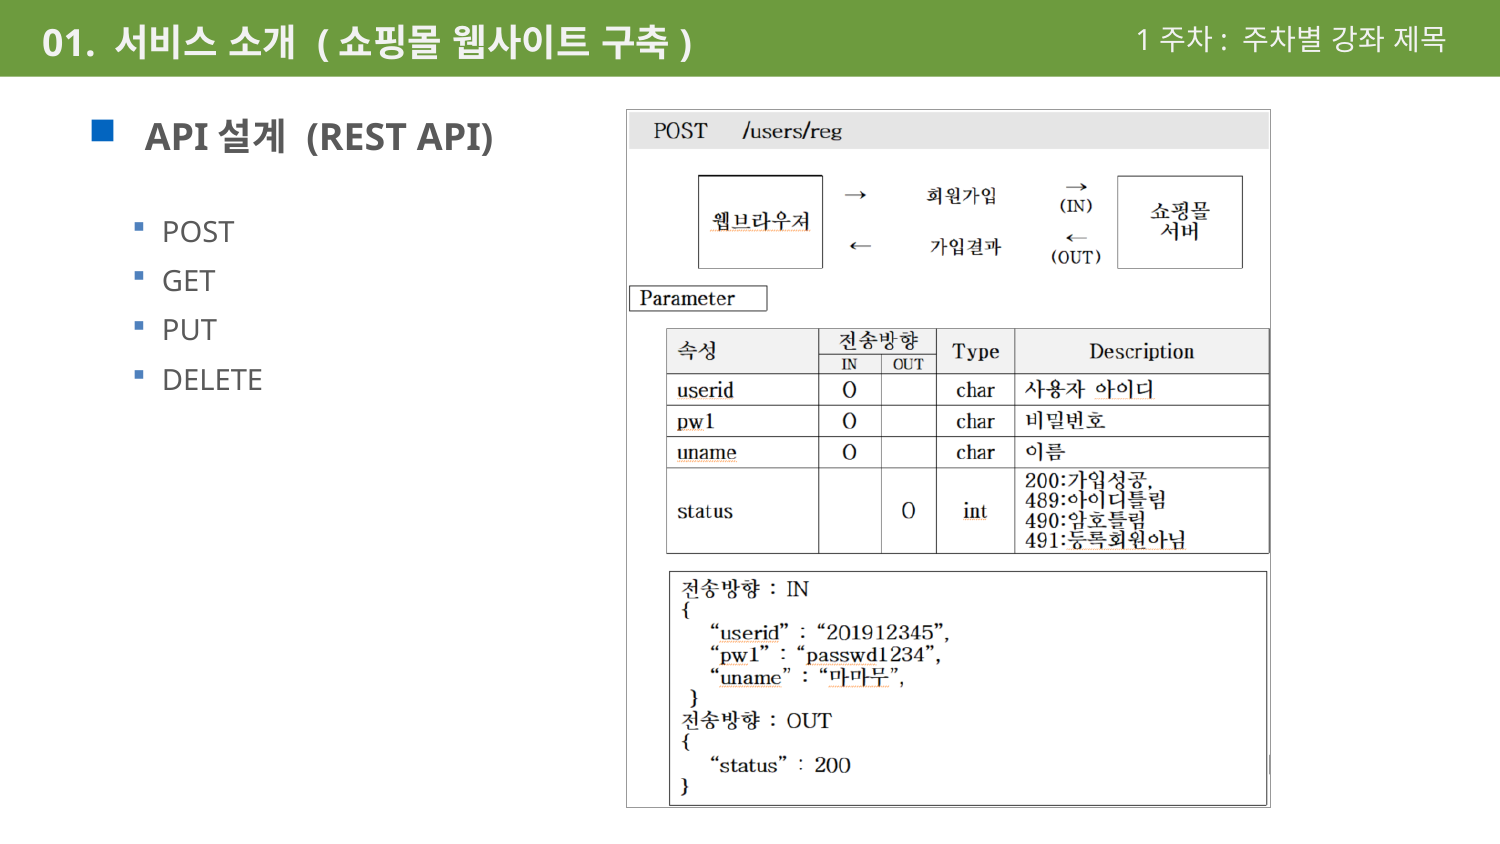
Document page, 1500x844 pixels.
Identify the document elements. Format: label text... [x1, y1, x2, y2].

text_box 1주차: 주차별 강좌 제목 [1127, 19, 1467, 66]
picture [626, 109, 1271, 809]
list 01. 서비스 소개 (쇼핑몰 웹사이트 구축) [33, 19, 842, 67]
text_box API설계 (REST API) POST GET PUT DELETE [73, 83, 1284, 240]
